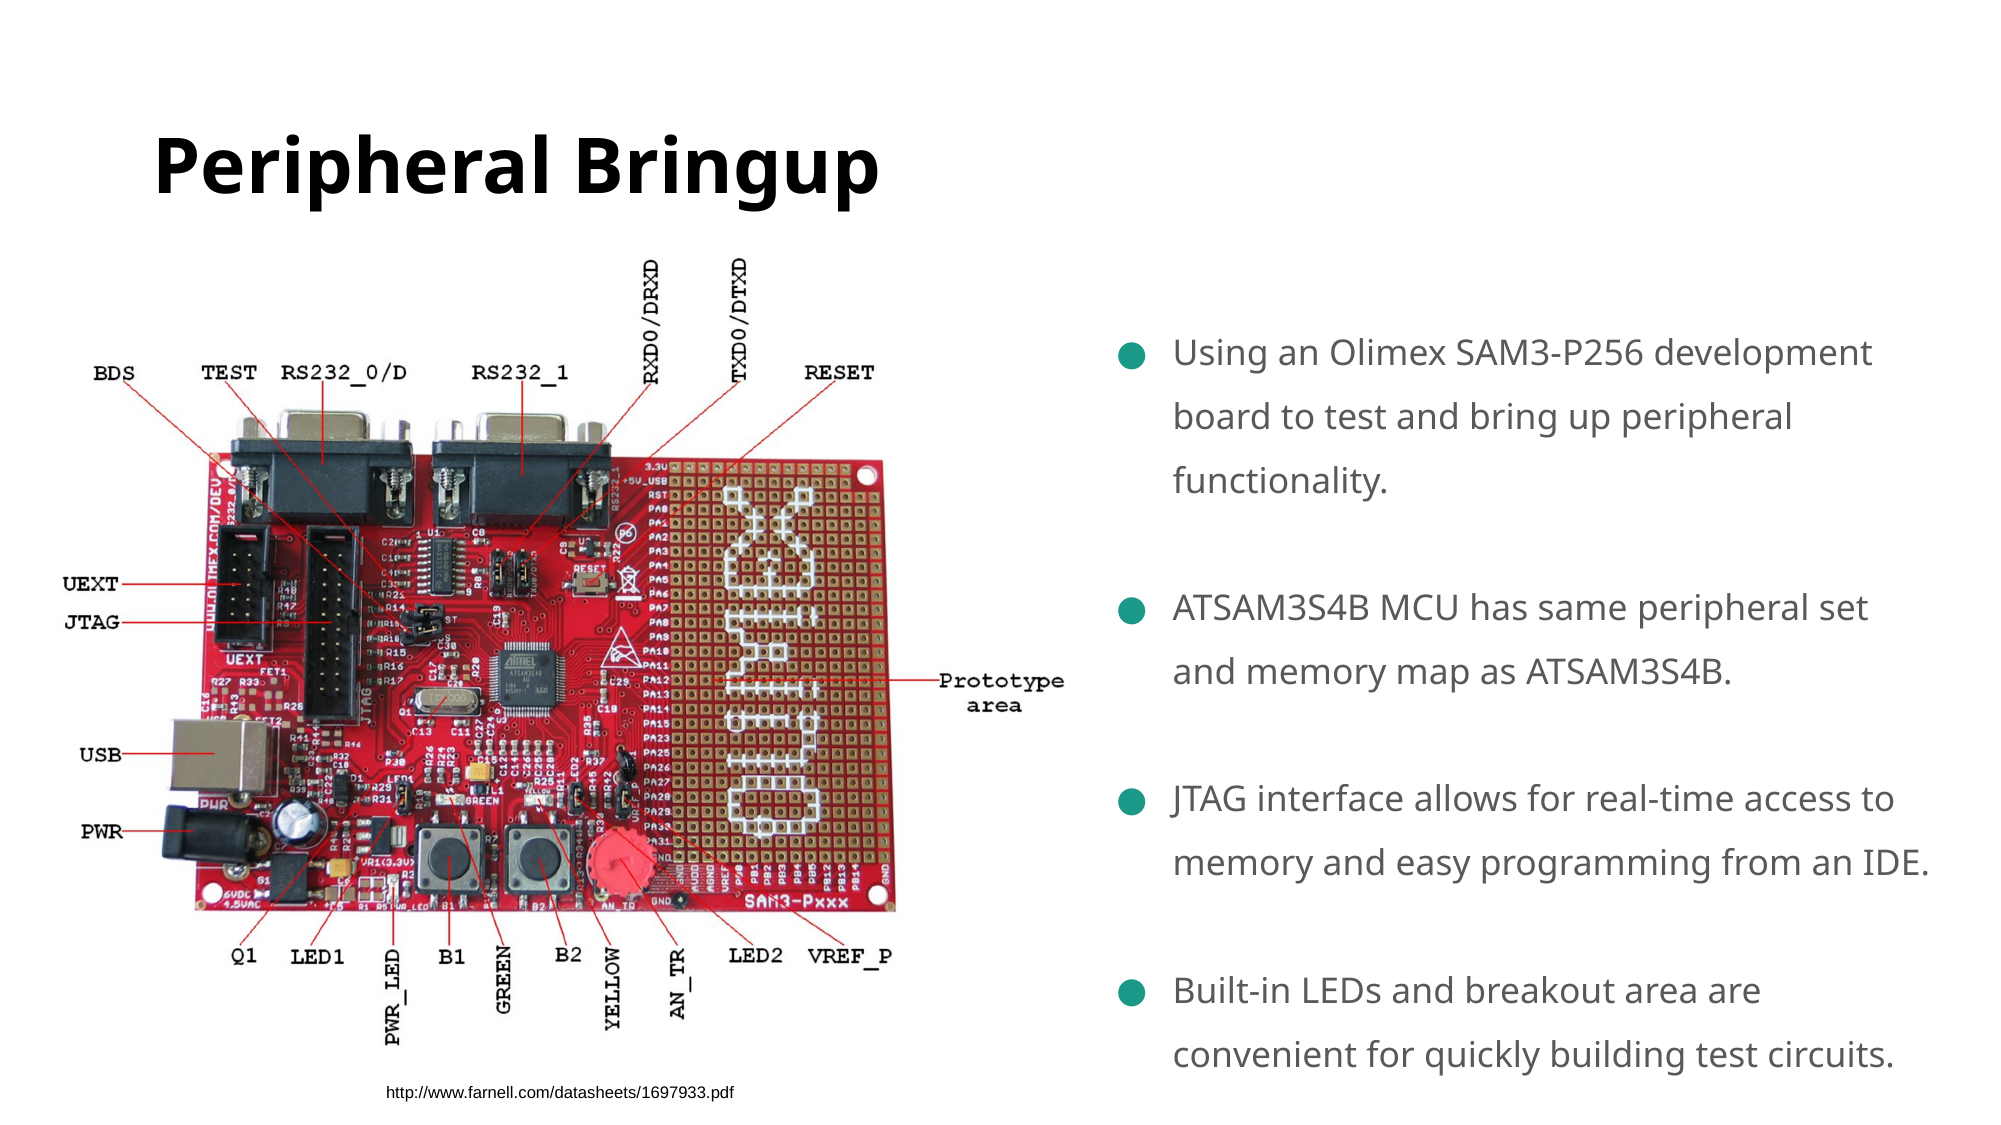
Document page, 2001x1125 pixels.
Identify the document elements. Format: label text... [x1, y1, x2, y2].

title Peripheral Bringup [137, 59, 1863, 278]
picture [44, 257, 1077, 1059]
list Using an Olimex SAM3-P256 development board to test and bring up peripheral functionality. ATSAM3S4B MCU has same peripheral set and memory map as ATSAM3S4B. JTAG interface allows for real-time access to memory and easy programming from an IDE. Built-in LEDs and breakout area are convenient for quickly building test circuits. [1082, 301, 1951, 1016]
text_box http://www.farnell.com/datasheets/1697933.pdf [194, 1067, 926, 1125]
